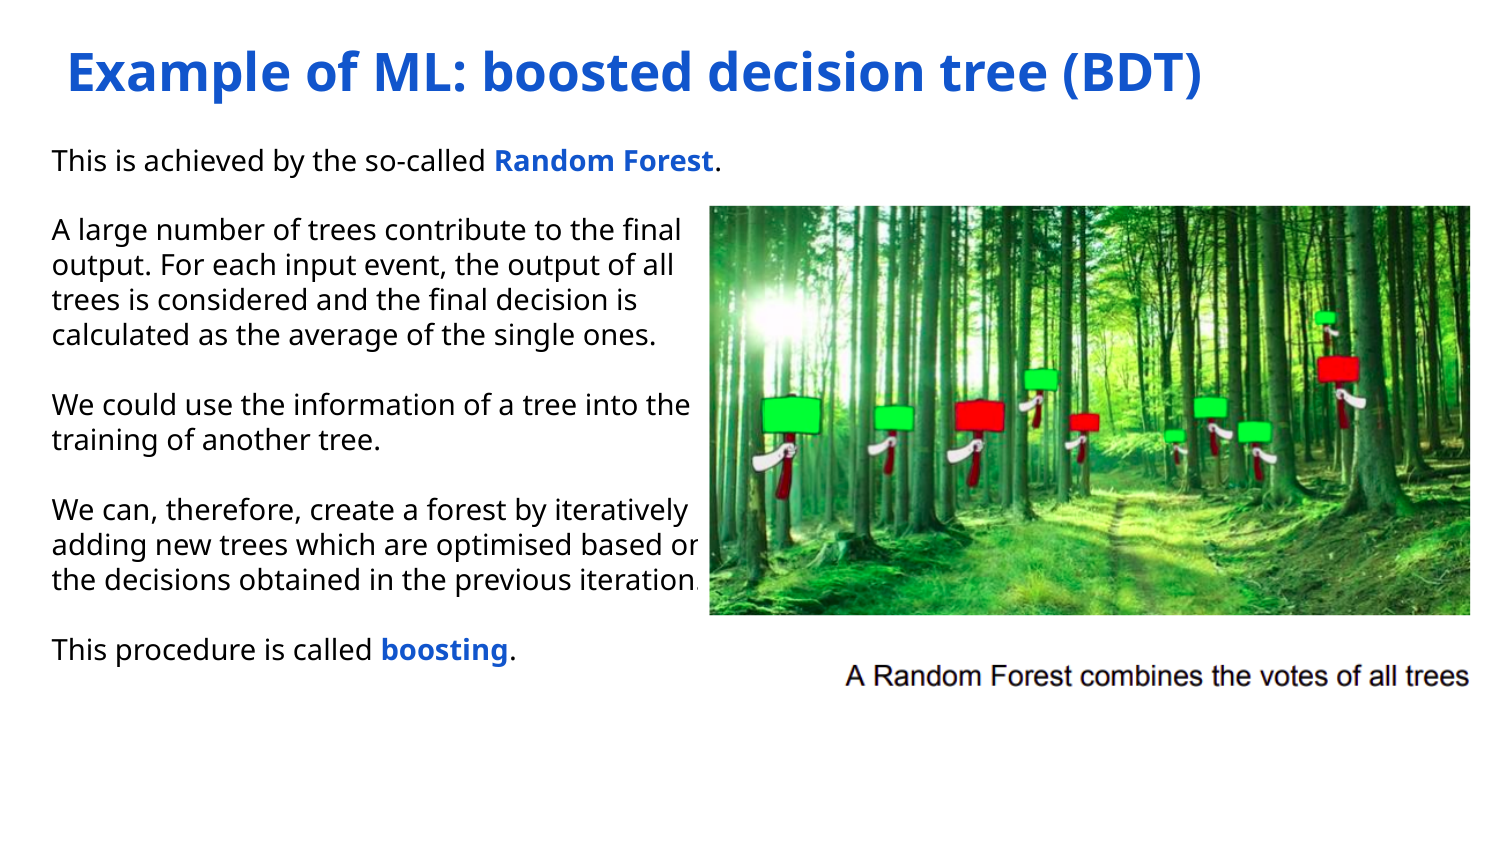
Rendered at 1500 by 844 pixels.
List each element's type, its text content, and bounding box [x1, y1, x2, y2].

picture [697, 199, 1491, 703]
text_box This is achieved by the so-called Random Forest. A large number of trees contribute to the final output. For each input event, the output of all trees is considered and the final decision is calculated as the average of the single ones. We could use the information of a tree into the training of another tree. We can, therefore, create a forest by iteratively adding new trees which are optimised based on the decisions obtained in the previous iteration. This procedure is called boosting. [36, 126, 1482, 822]
title Example of ML: boosted decision tree (BDT) [51, 23, 1449, 117]
